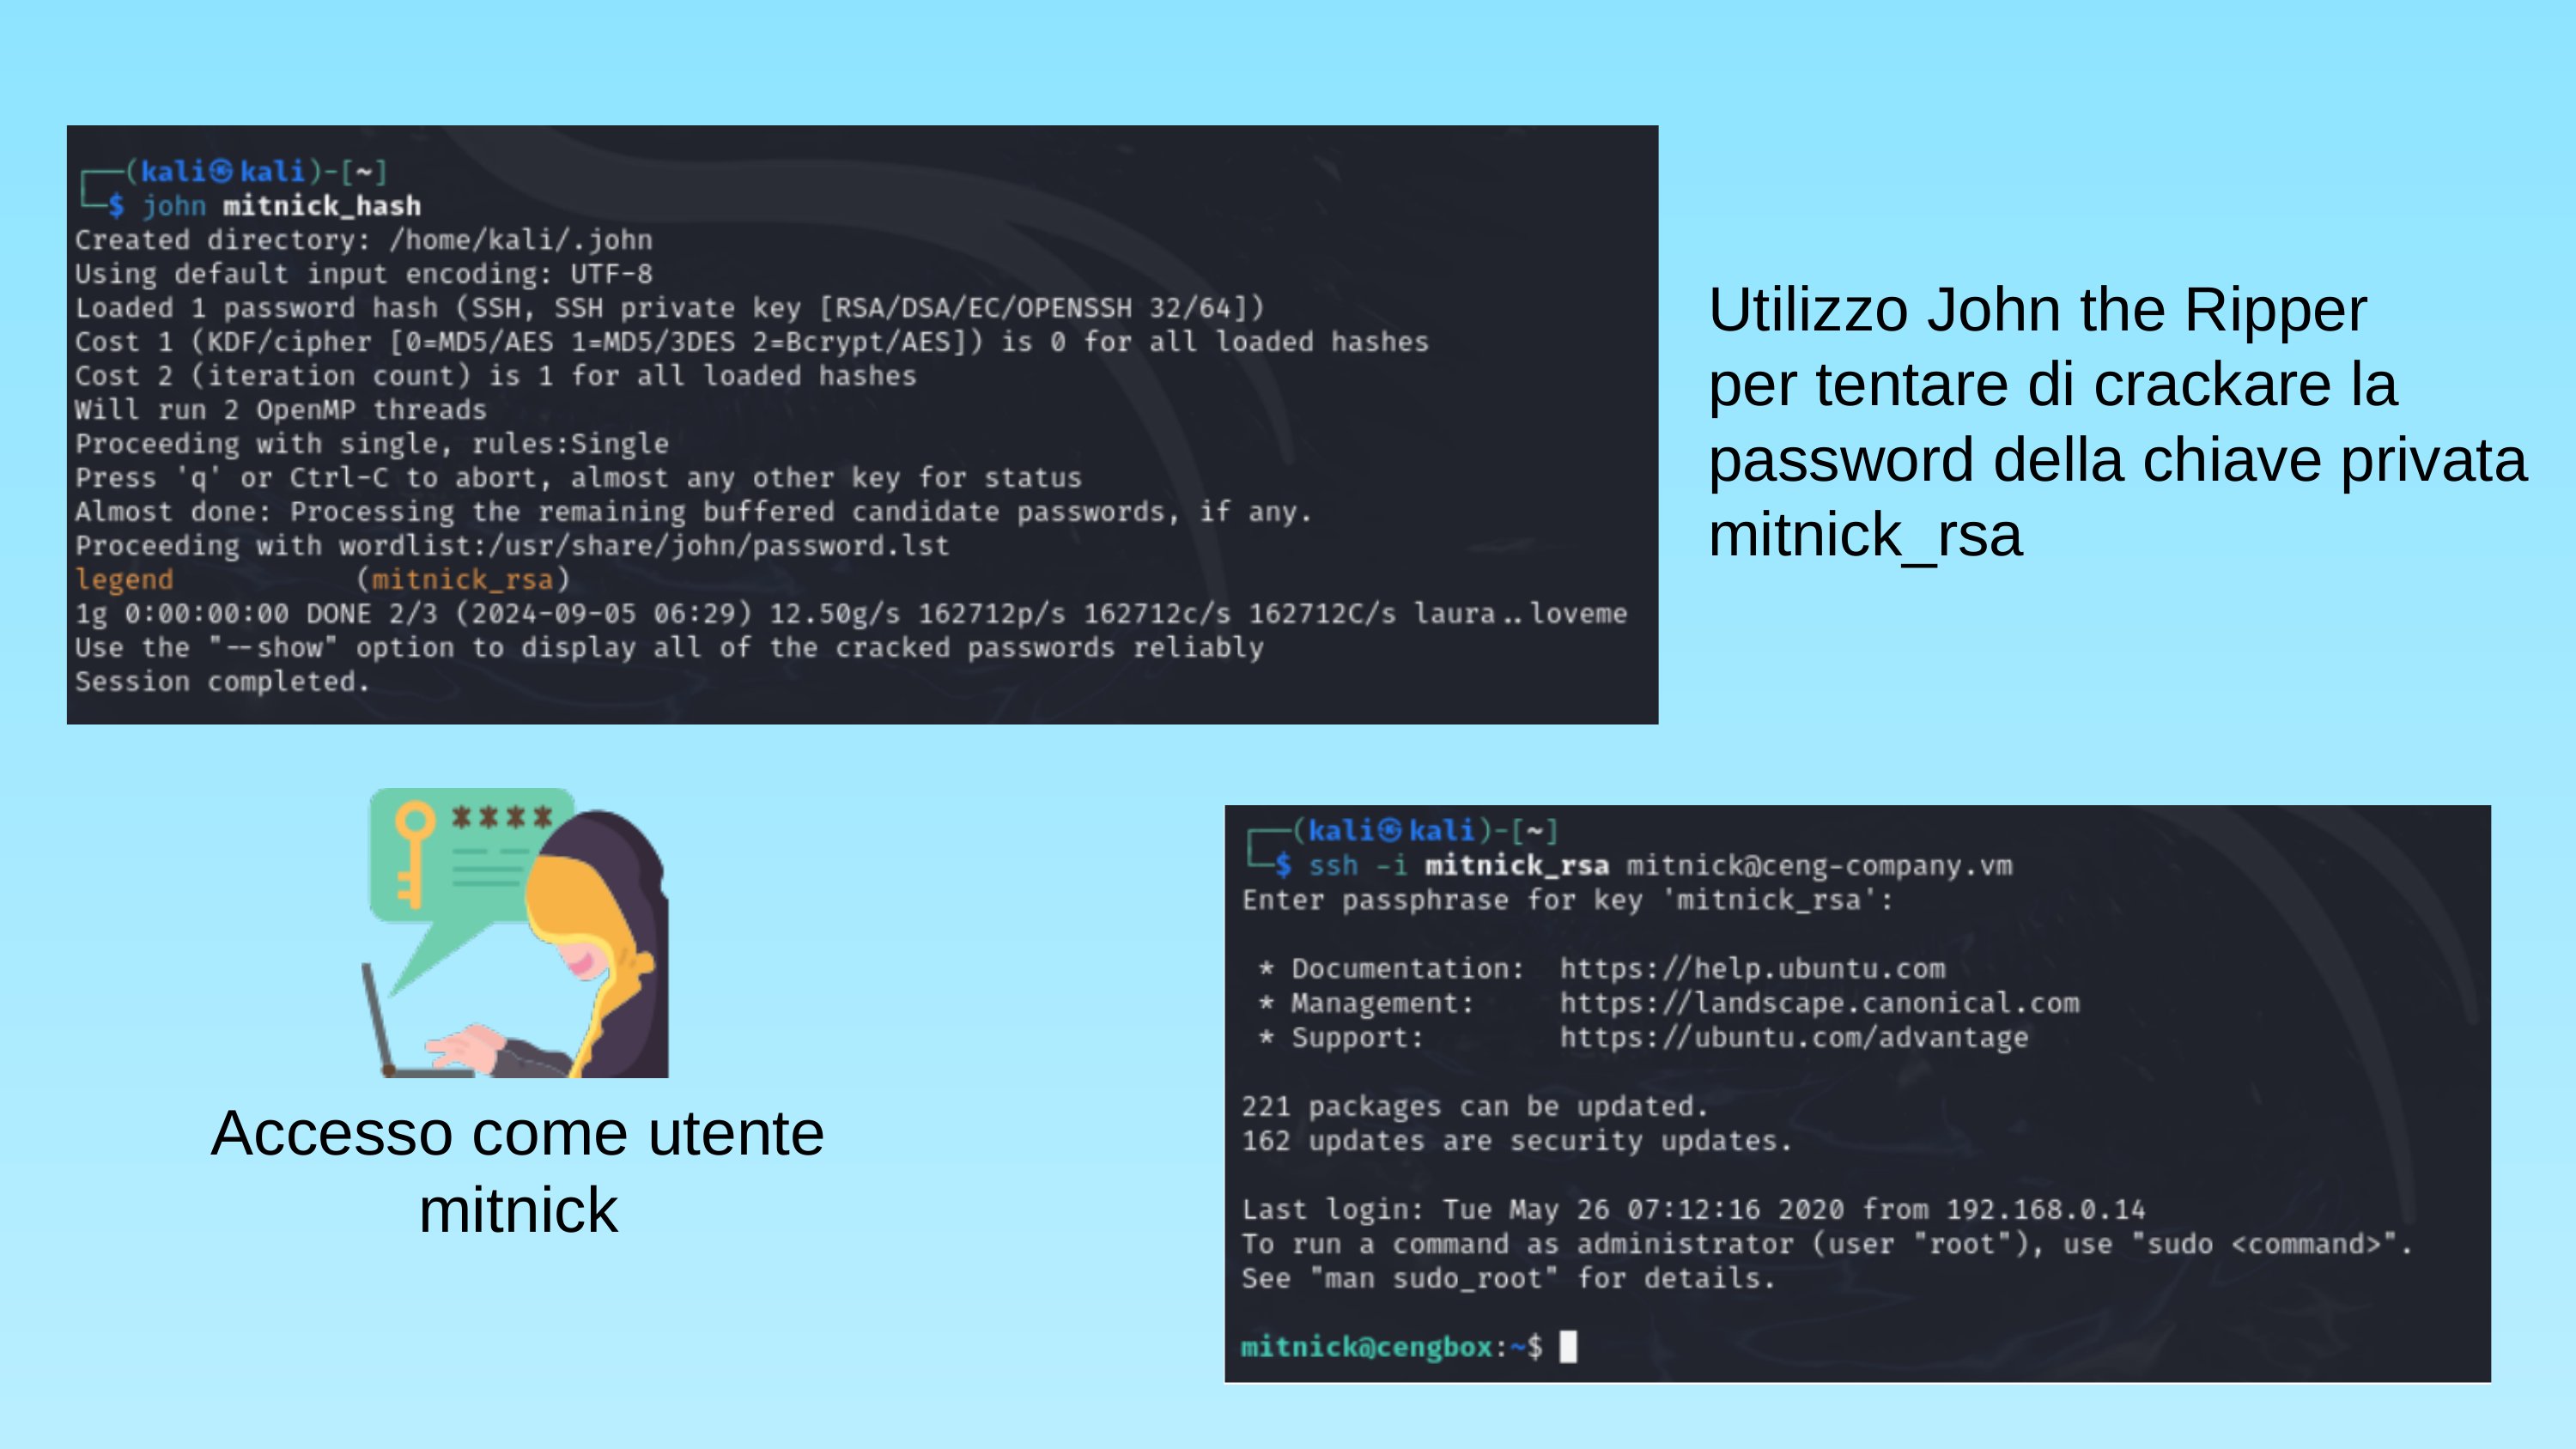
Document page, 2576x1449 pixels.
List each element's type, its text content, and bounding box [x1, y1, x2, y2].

text_box [1224, 805, 2492, 1385]
text_box Accesso come utente mitnick [101, 1090, 936, 1246]
text_box [361, 788, 677, 1078]
text_box [66, 125, 1659, 724]
text_box Utilizzo John the Ripper per tentare di crackare la password della chiave privata mitnick_rsa [1708, 268, 2576, 569]
